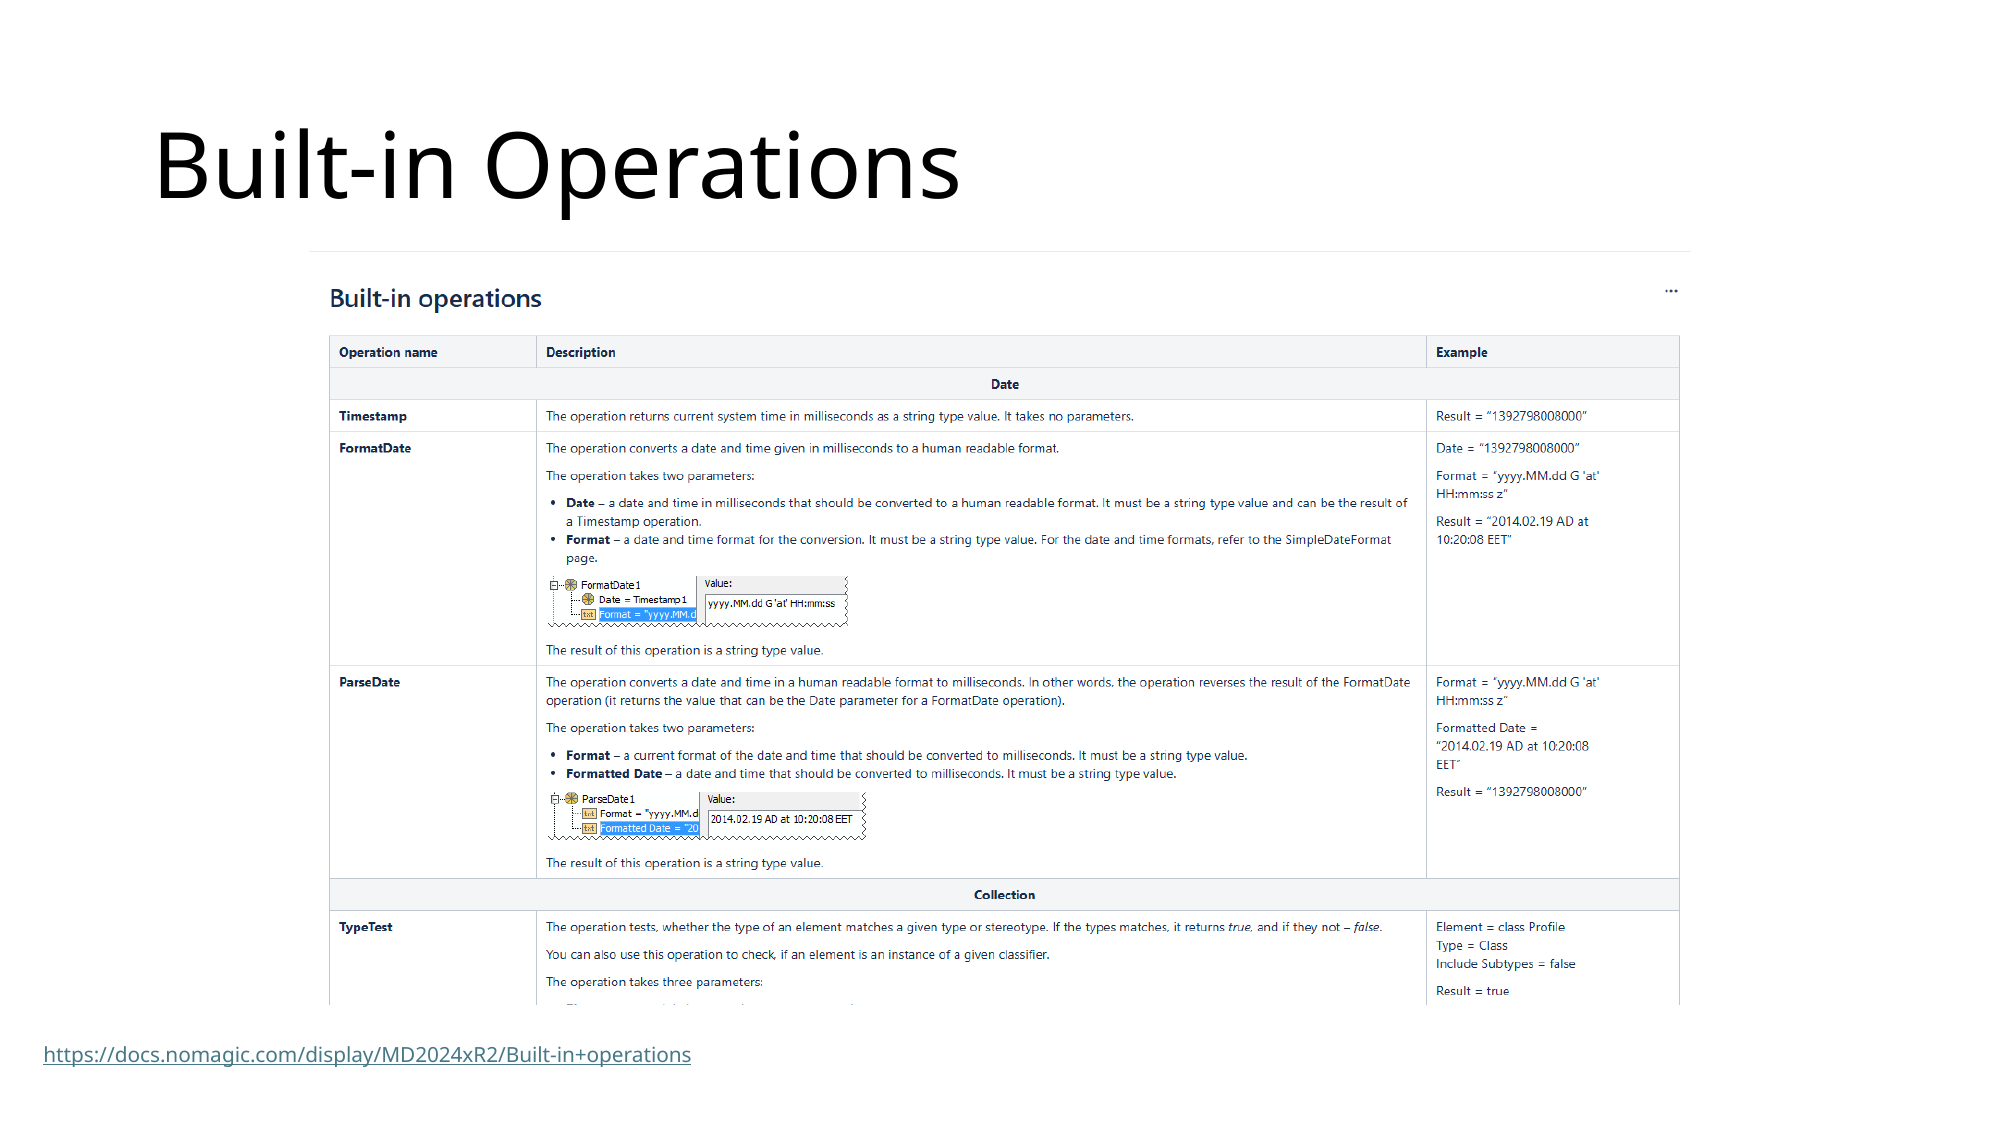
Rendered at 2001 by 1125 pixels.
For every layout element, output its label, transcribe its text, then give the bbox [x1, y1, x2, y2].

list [308, 250, 1692, 1005]
title Built-in Operations [137, 59, 1863, 278]
text_box https://docs.nomagic.com/display/MD2024xR2/Built-in+operations [28, 1033, 738, 1102]
